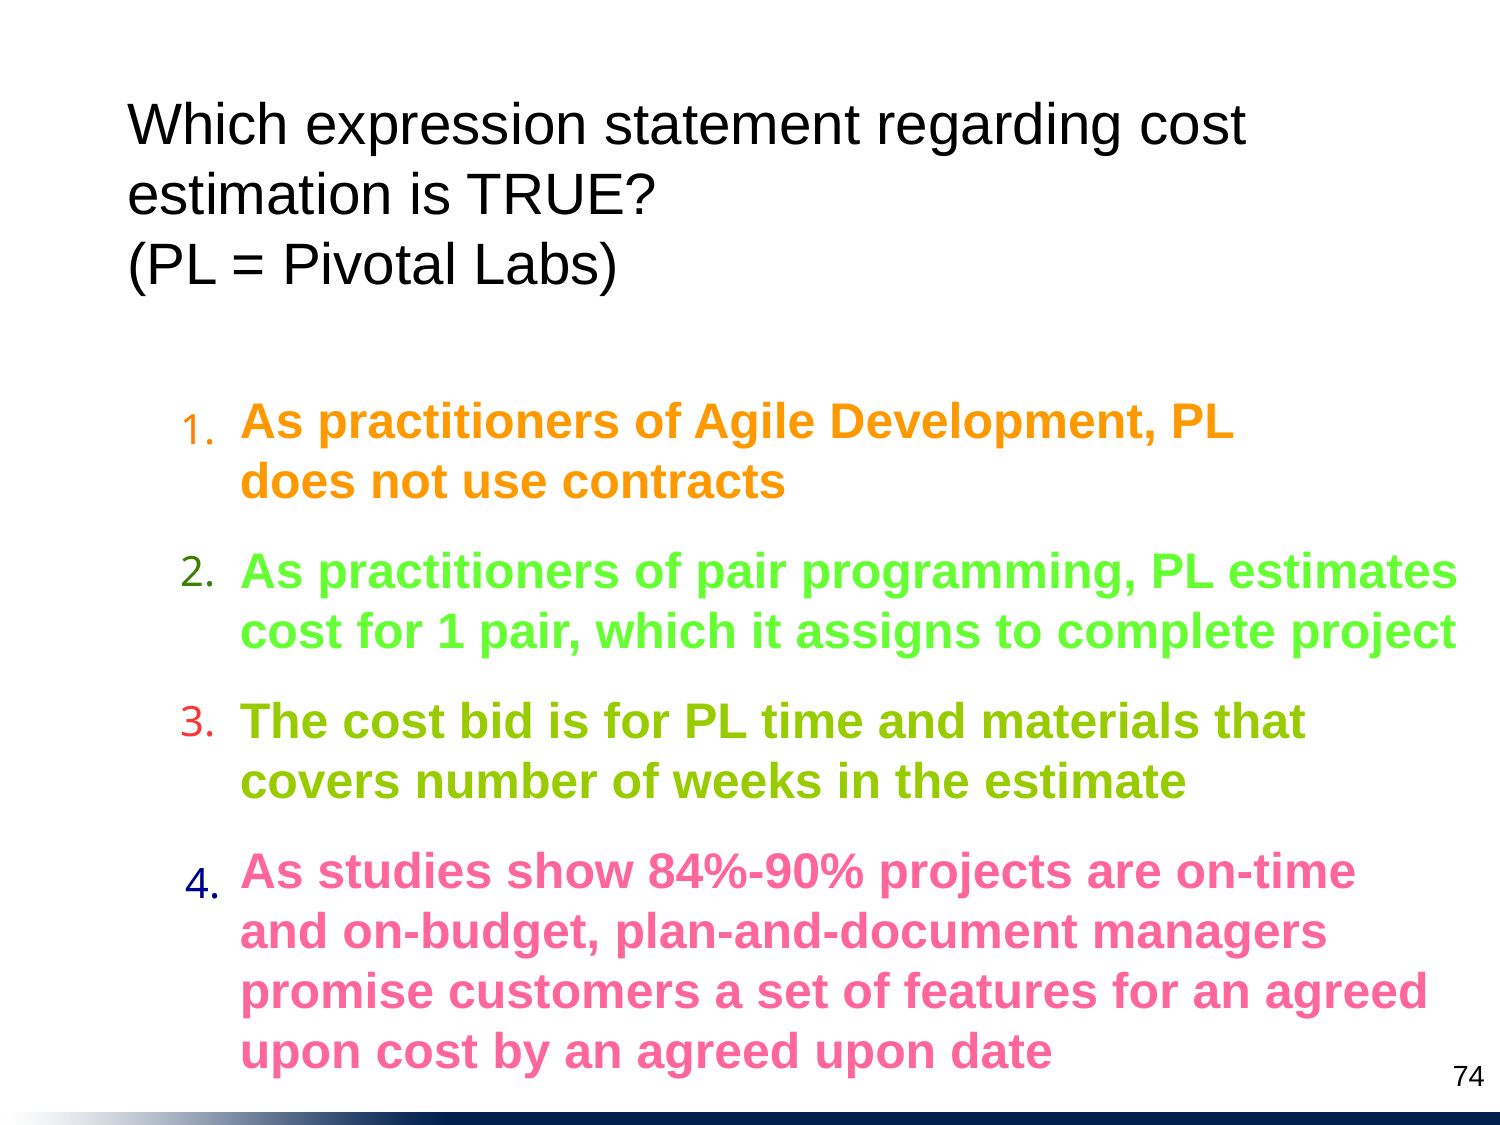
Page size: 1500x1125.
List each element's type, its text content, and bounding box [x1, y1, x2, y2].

text_box As studies show 84%-90% projects are on-time and on-budget, plan-and-document managers promise customers a set of features for an agreed upon cost by an agreed upon date [225, 831, 1450, 1087]
picture [0, 1112, 1149, 1125]
text_box As practitioners of Agile Development, PL does not use contracts [225, 381, 1325, 517]
text_box 3. [165, 687, 231, 753]
text_box 1. [165, 395, 231, 461]
slide_number 74 [1149, 1049, 1500, 1125]
text_box 2. [165, 537, 231, 603]
text_box The cost bid is for PL time and materials that covers number of weeks in the estimate [225, 681, 1325, 817]
text_box 4. [170, 849, 236, 915]
text_box Which expression statement regarding cost estimation is TRUE? (PL = Pivotal Labs) [112, 79, 1288, 374]
text_box As practitioners of pair programming, PL estimates cost for 1 pair, which it assigns to complete project [225, 531, 1475, 667]
